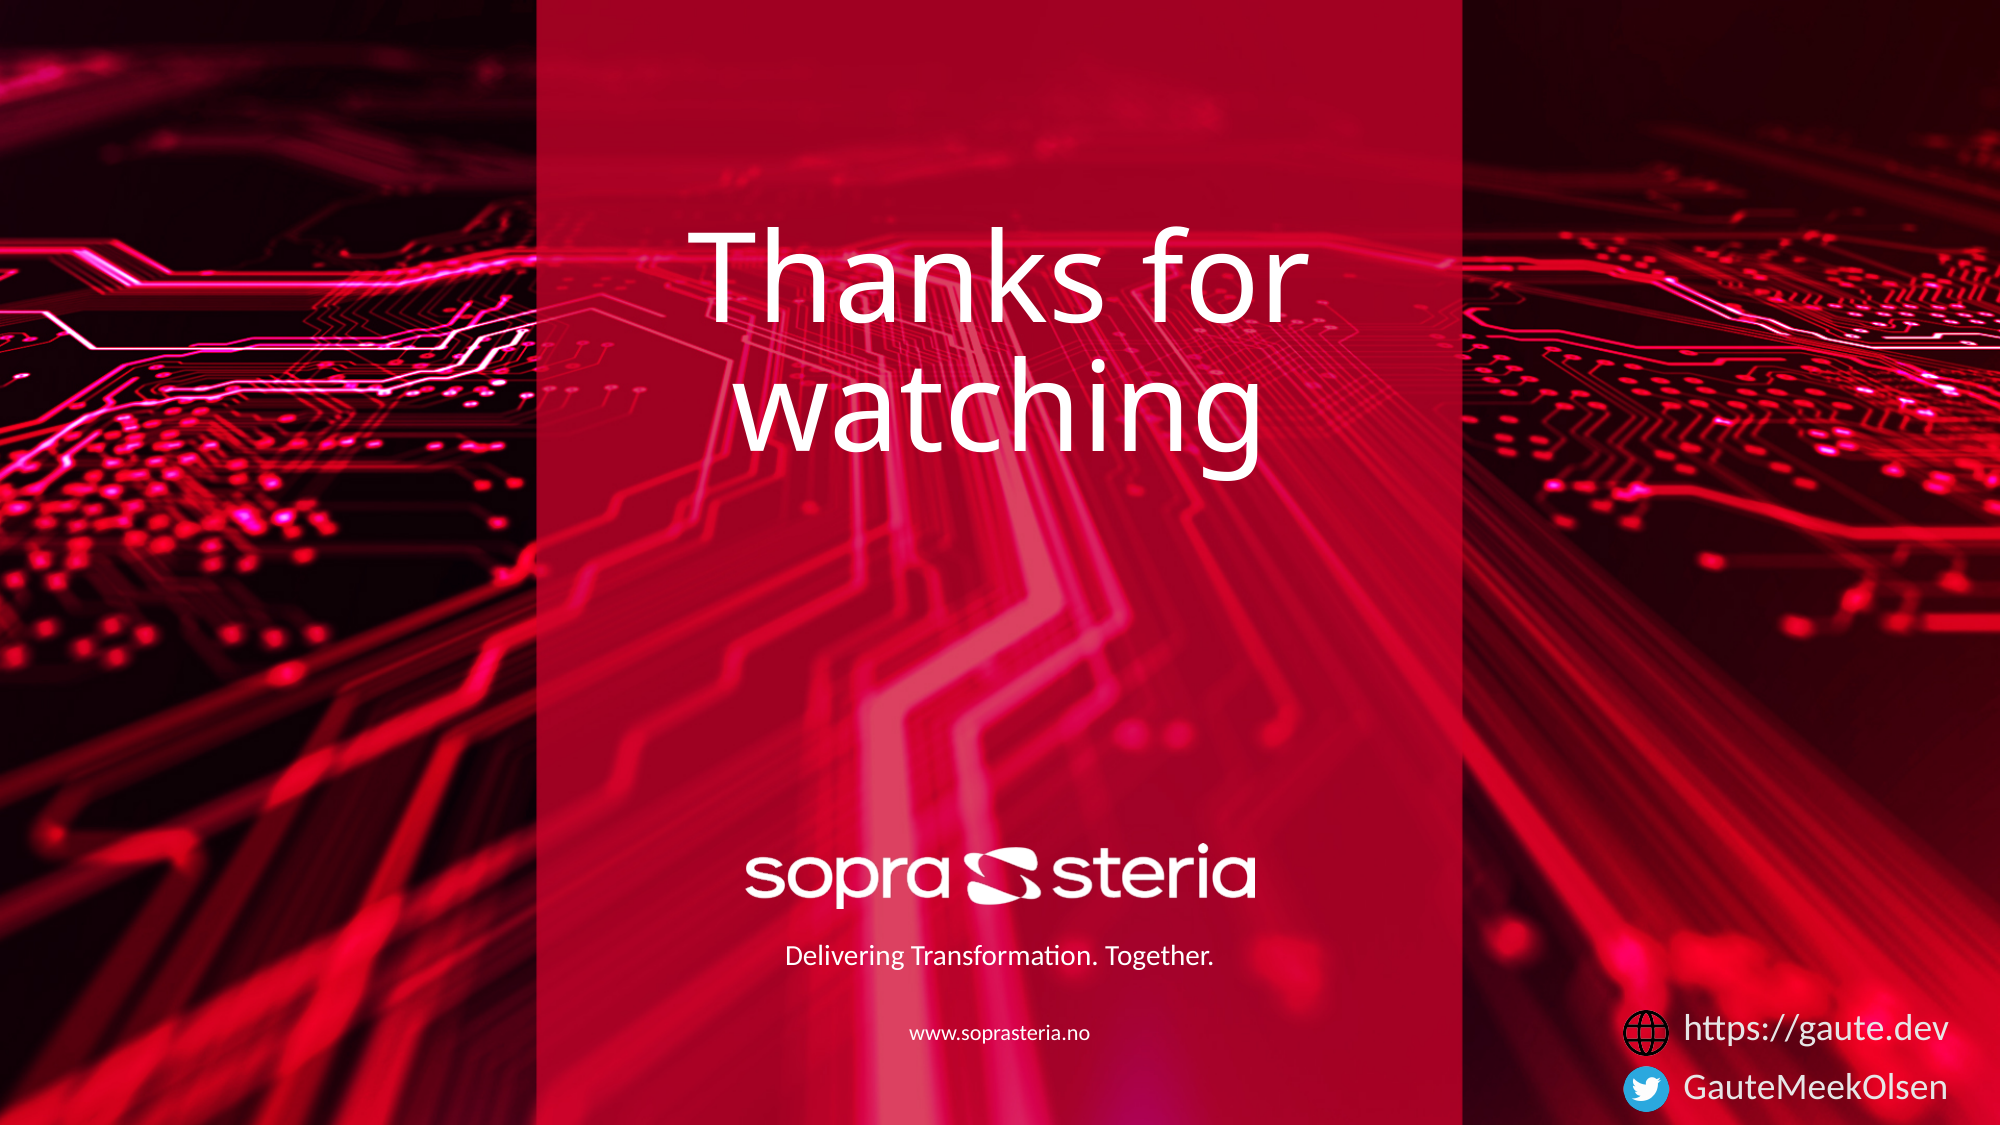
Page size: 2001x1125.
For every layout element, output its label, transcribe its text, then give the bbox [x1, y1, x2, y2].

list Thanks for watching [615, 210, 1385, 660]
picture [0, 0, 2000, 1125]
text_box www.soprasteria.no [819, 1017, 1180, 1045]
text_box GauteMeekOlsen [1720, 1054, 1986, 1115]
text_box https://gaute.dev [1668, 995, 1986, 1054]
